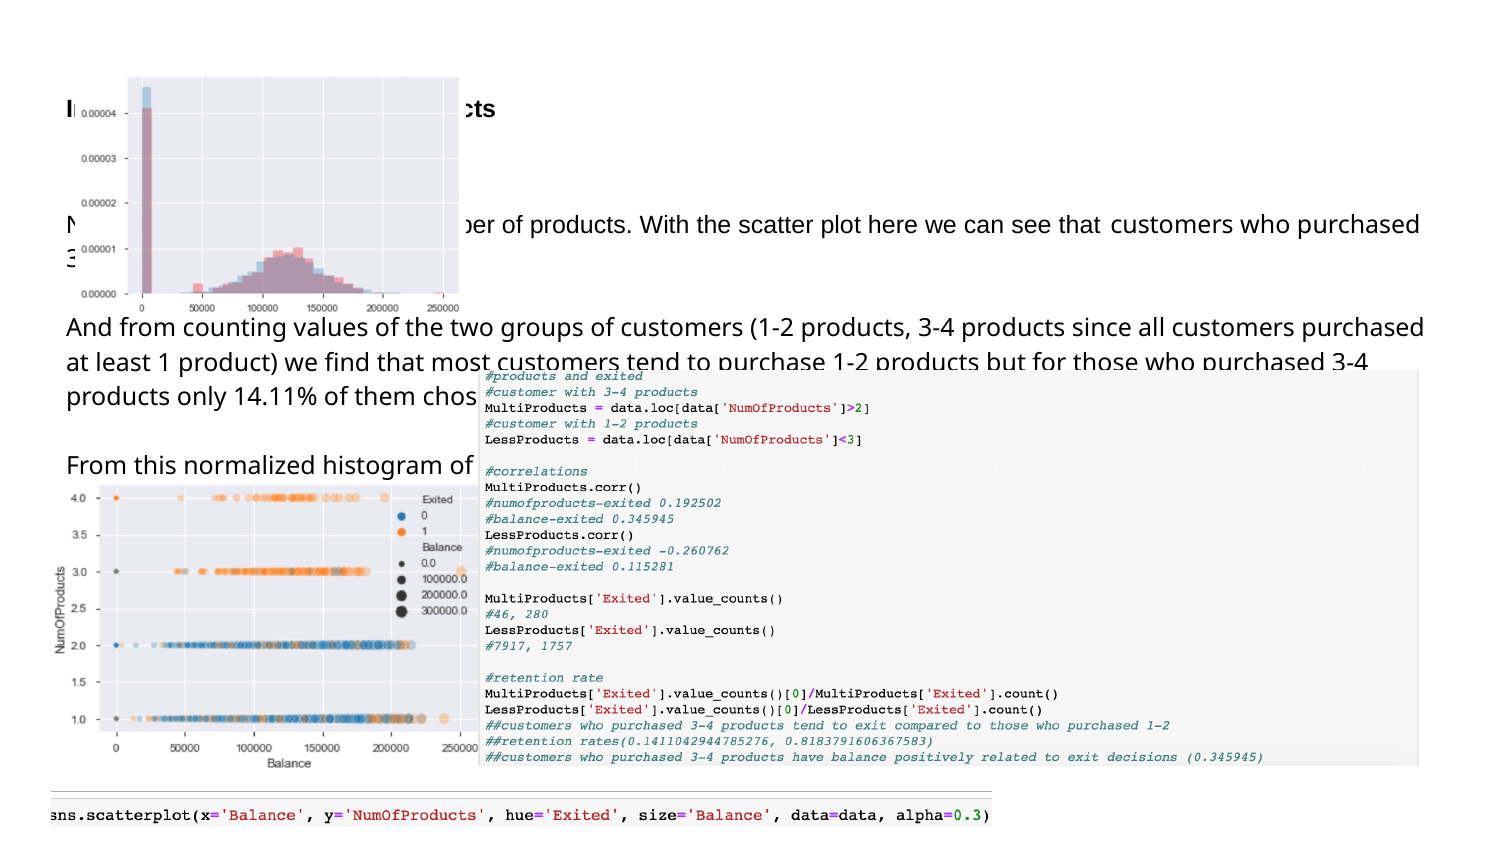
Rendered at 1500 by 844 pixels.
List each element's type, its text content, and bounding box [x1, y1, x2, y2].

picture [50, 369, 1419, 827]
list Next I looked into balance and number of products. With the scatter plot here we can see that customers who purchased 3-4 products tend to leave. And from counting values of the two groups of customers (1-2 products, 3-4 products since all customers purchased at least 1 product) we find that most customers tend to purchase 1-2 products but for those who purchased 3-4 products only 14.11% of them chose to stay. From this normalized histogram of balance of customers with 1-2 and 3-4 products we see no significant difference in the distribution patterns. [51, 189, 1449, 750]
picture [74, 74, 466, 315]
title Initial Findings: Number of products [51, 72, 1449, 167]
